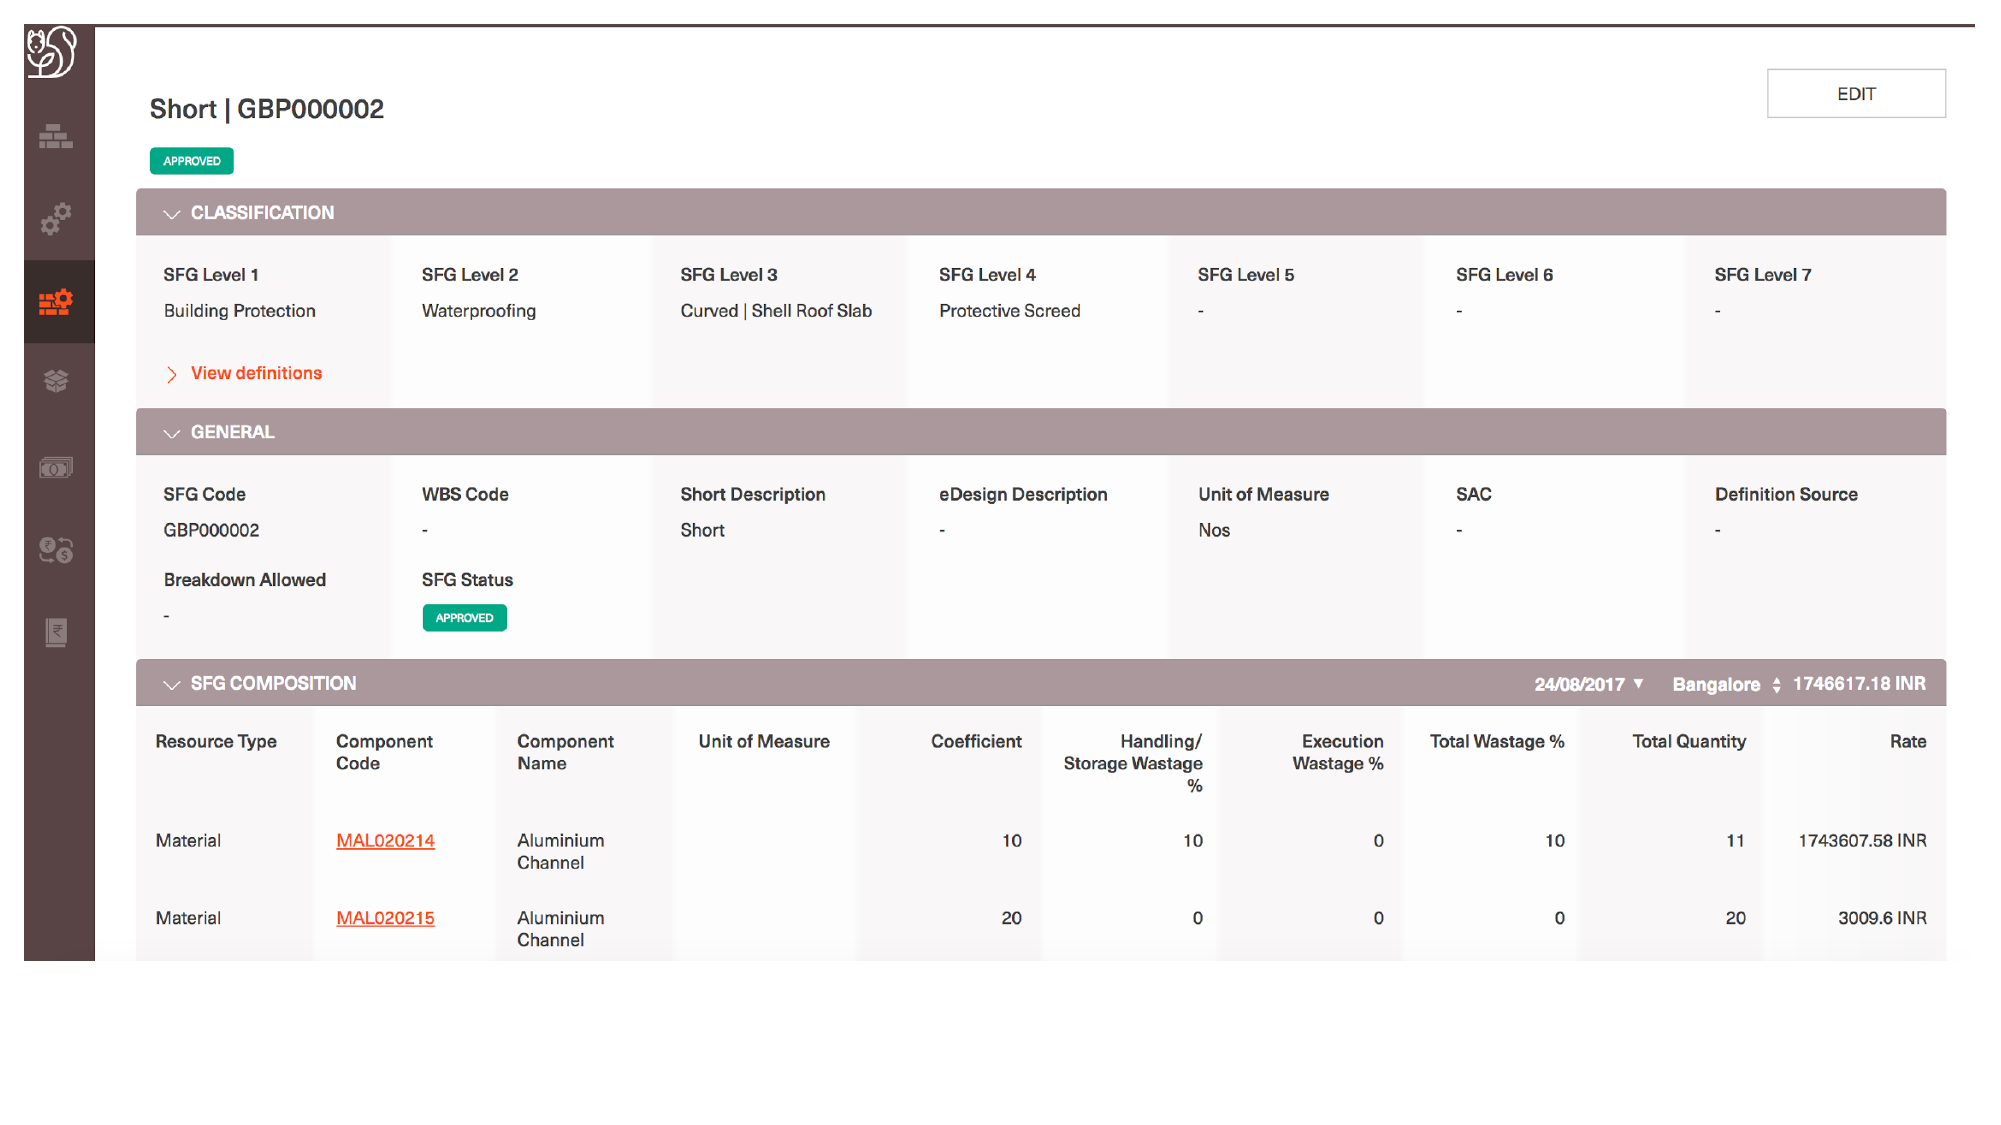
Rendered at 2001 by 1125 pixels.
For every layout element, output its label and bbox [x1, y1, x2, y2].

picture [24, 24, 1976, 961]
